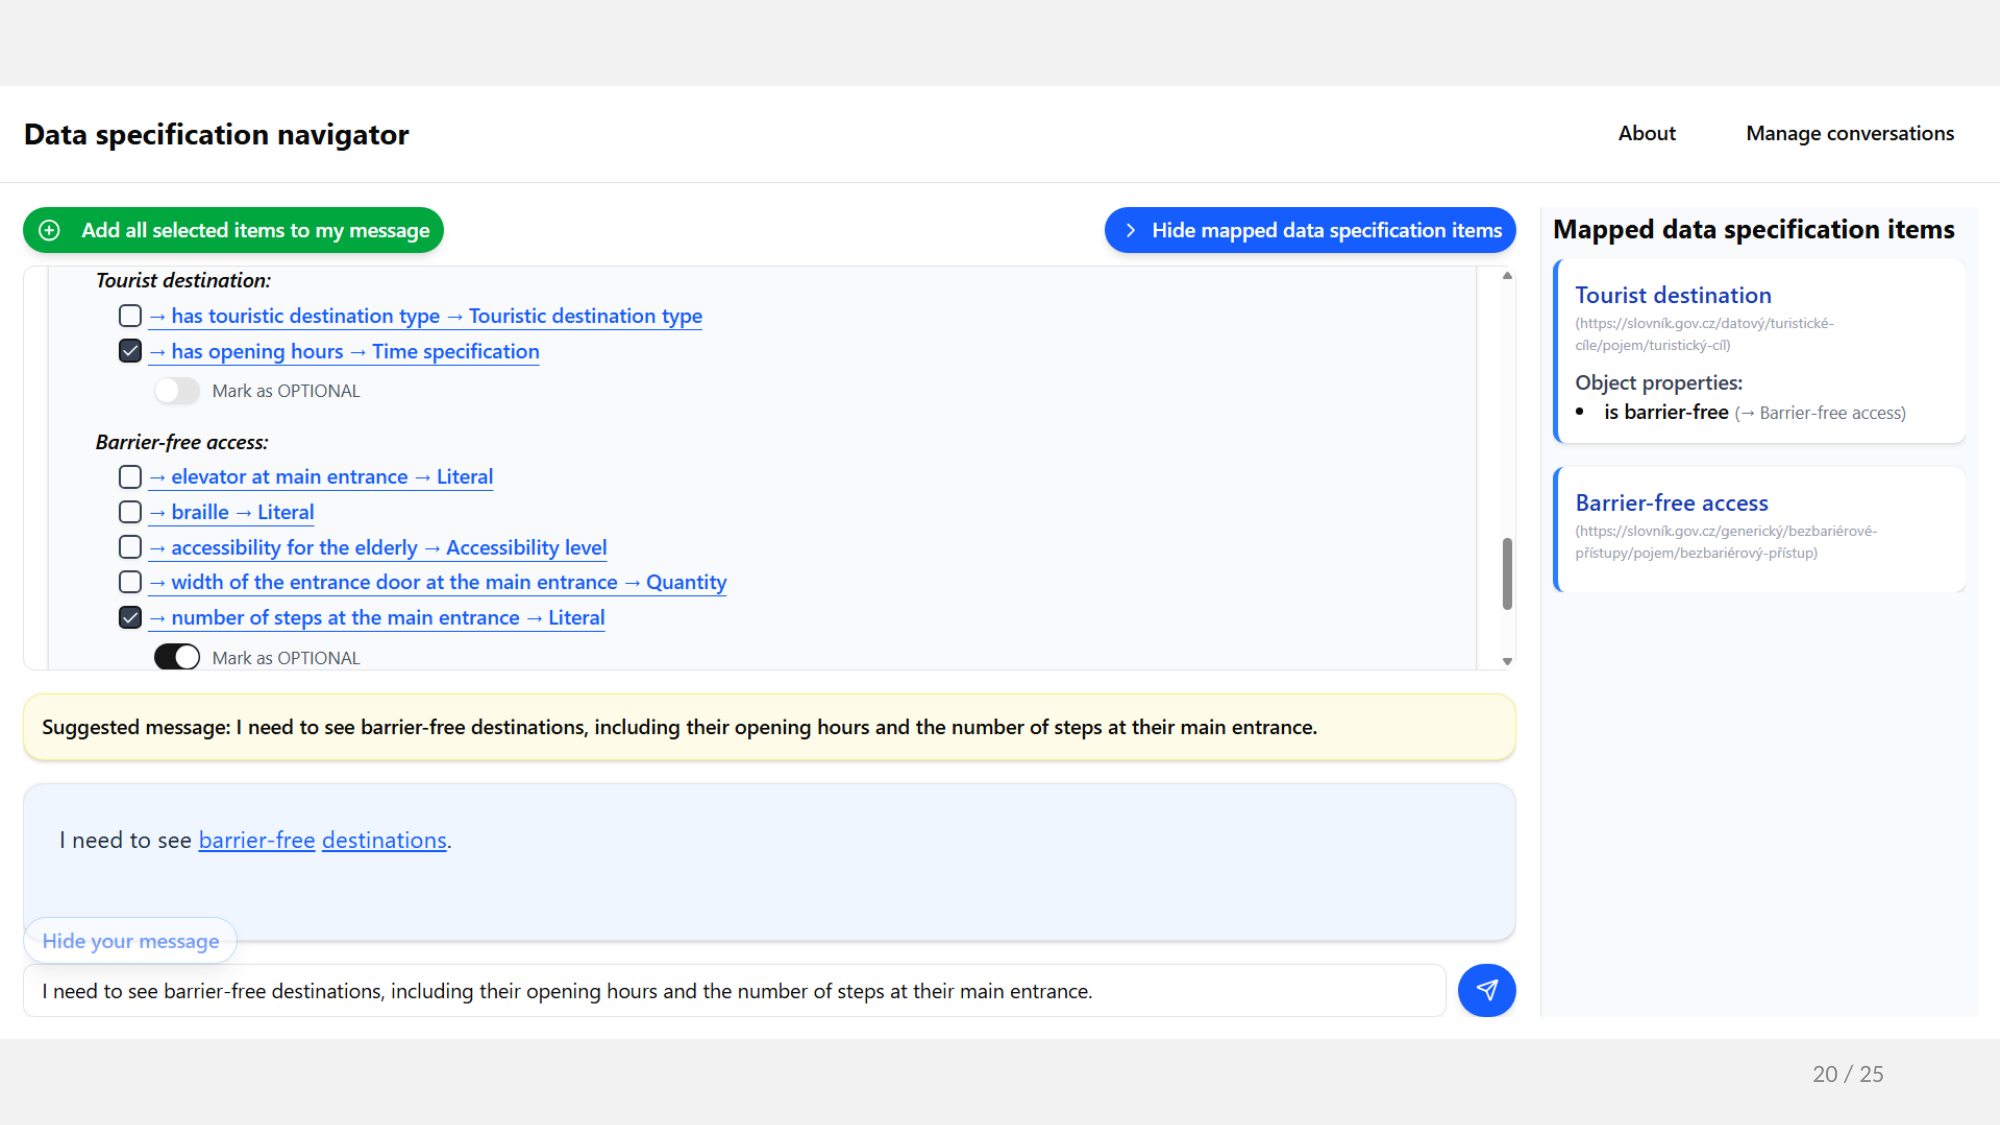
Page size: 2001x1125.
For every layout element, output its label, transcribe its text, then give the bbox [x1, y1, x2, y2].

picture [0, 86, 2000, 1039]
slide_number 20 / 25 [1433, 1050, 1900, 1103]
